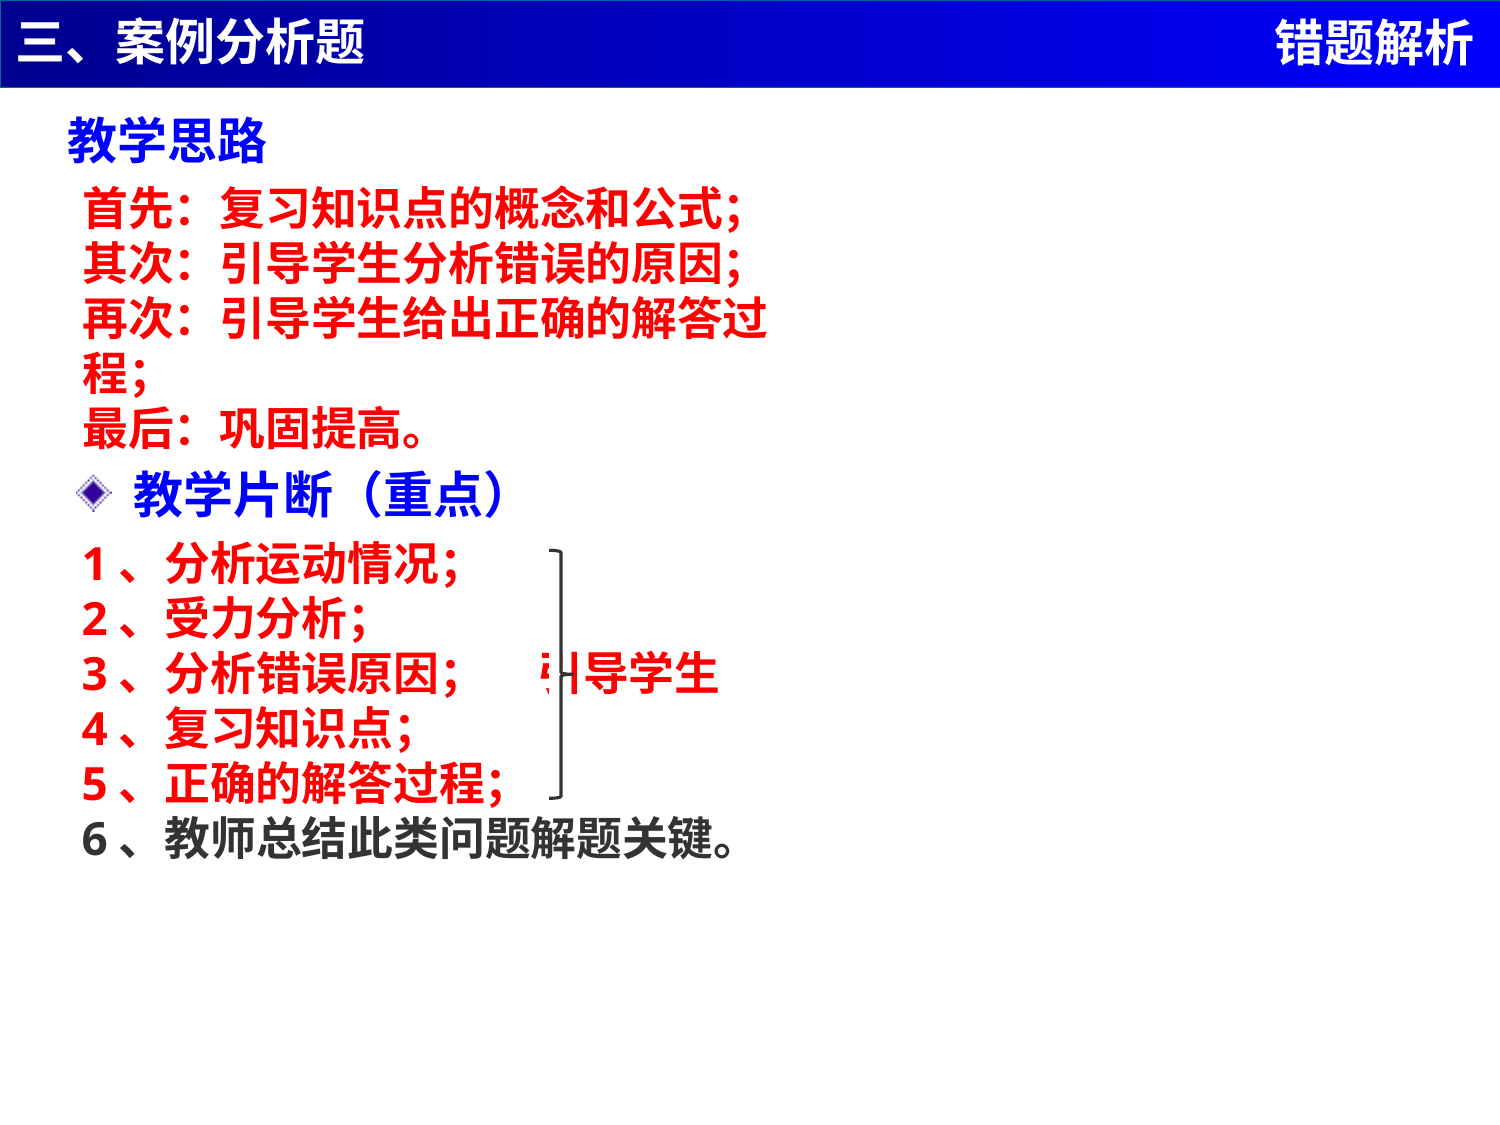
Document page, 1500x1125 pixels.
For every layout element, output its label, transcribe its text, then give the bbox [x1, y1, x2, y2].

picture [76, 475, 112, 512]
text_box 错题解析 [1260, 4, 1493, 80]
text_box [549, 550, 573, 799]
list 教学思路 [53, 101, 325, 173]
text_box 1、分析运动情况； 2、受力分析； 3、分析错误原因； 引导学生 4、复习知识点； 5、正确的解答过程； 6、教师总结此类问题解题关键。 [66, 527, 928, 872]
text_box 首先：复习知识点的概念和公式； 其次：引导学生分析错误的原因； 再次：引导学生给出正确的解答过程； 最后：巩固提高。 [67, 172, 869, 463]
text_box [0, 0, 1500, 88]
text_box 教学片断（重点） [62, 456, 561, 528]
text_box 三、案例分析题 [0, 2, 479, 78]
